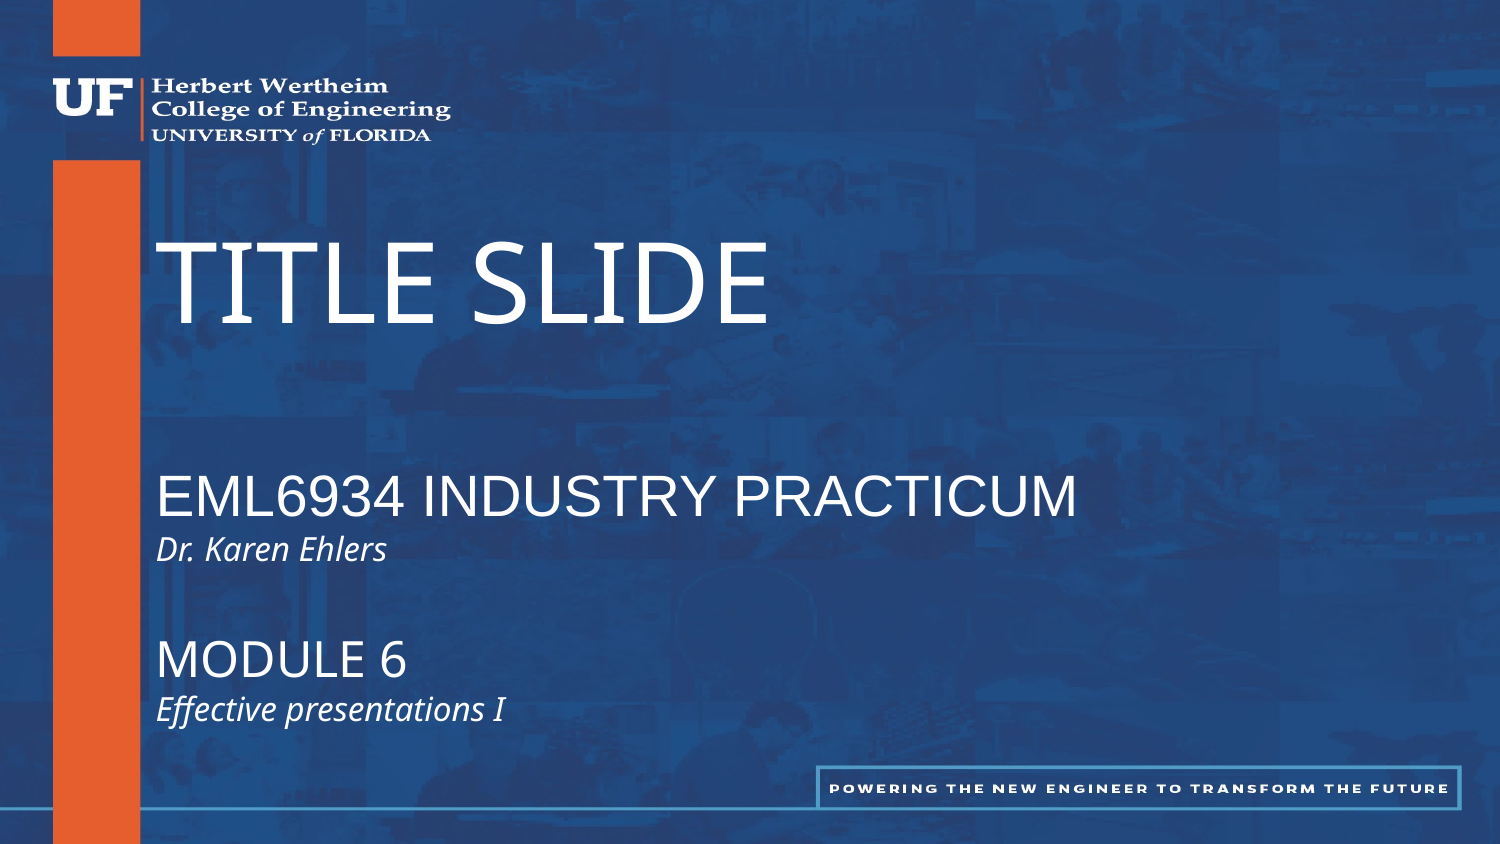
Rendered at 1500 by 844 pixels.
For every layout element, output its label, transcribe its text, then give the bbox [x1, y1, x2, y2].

picture [0, 0, 1500, 844]
title TITLE SLIDE [140, 229, 1500, 394]
text_box EML6934 INDUSTRY PRACTICUM Dr. Karen Ehlers MODULE 6 Effective presentations I [140, 450, 1430, 645]
